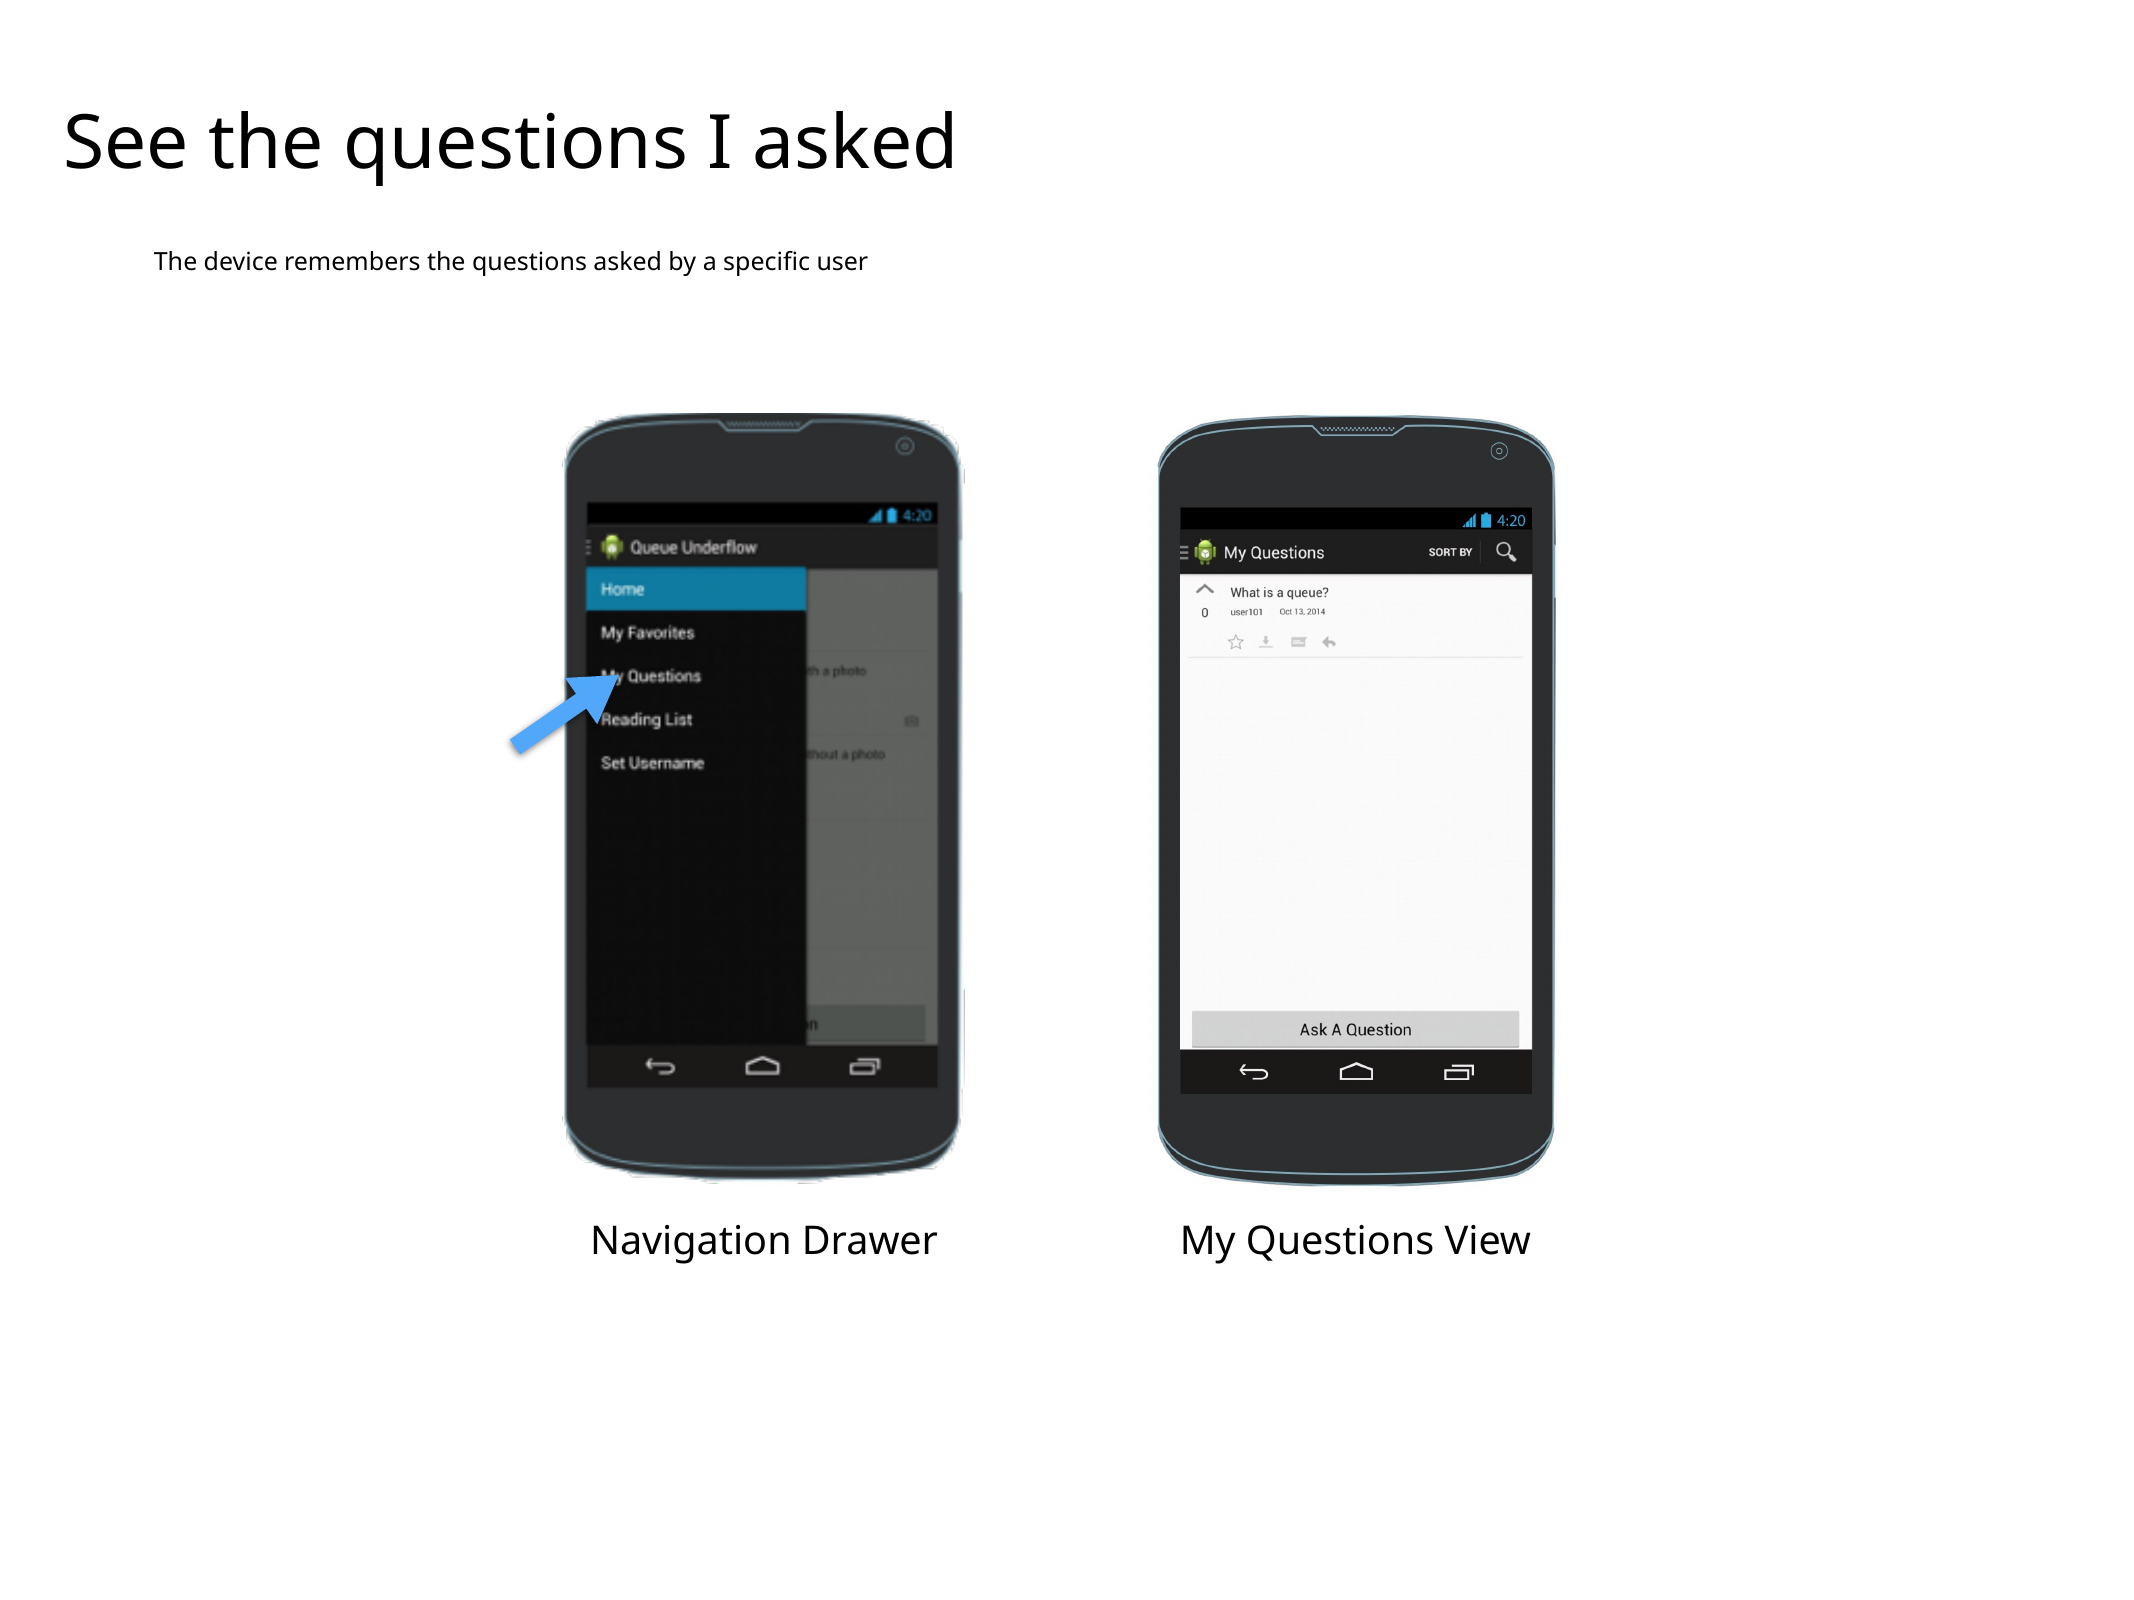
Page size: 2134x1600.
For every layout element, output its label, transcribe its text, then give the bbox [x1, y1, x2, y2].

picture [561, 413, 967, 1187]
picture [1134, 342, 1577, 1258]
text_box Navigation Drawer [581, 1206, 947, 1271]
text_box The device remembers the questions asked by a specific user [145, 236, 878, 284]
text_box [509, 708, 555, 755]
text_box My Questions View [1171, 1267, 1540, 1271]
text_box See the questions I asked [55, 85, 968, 192]
